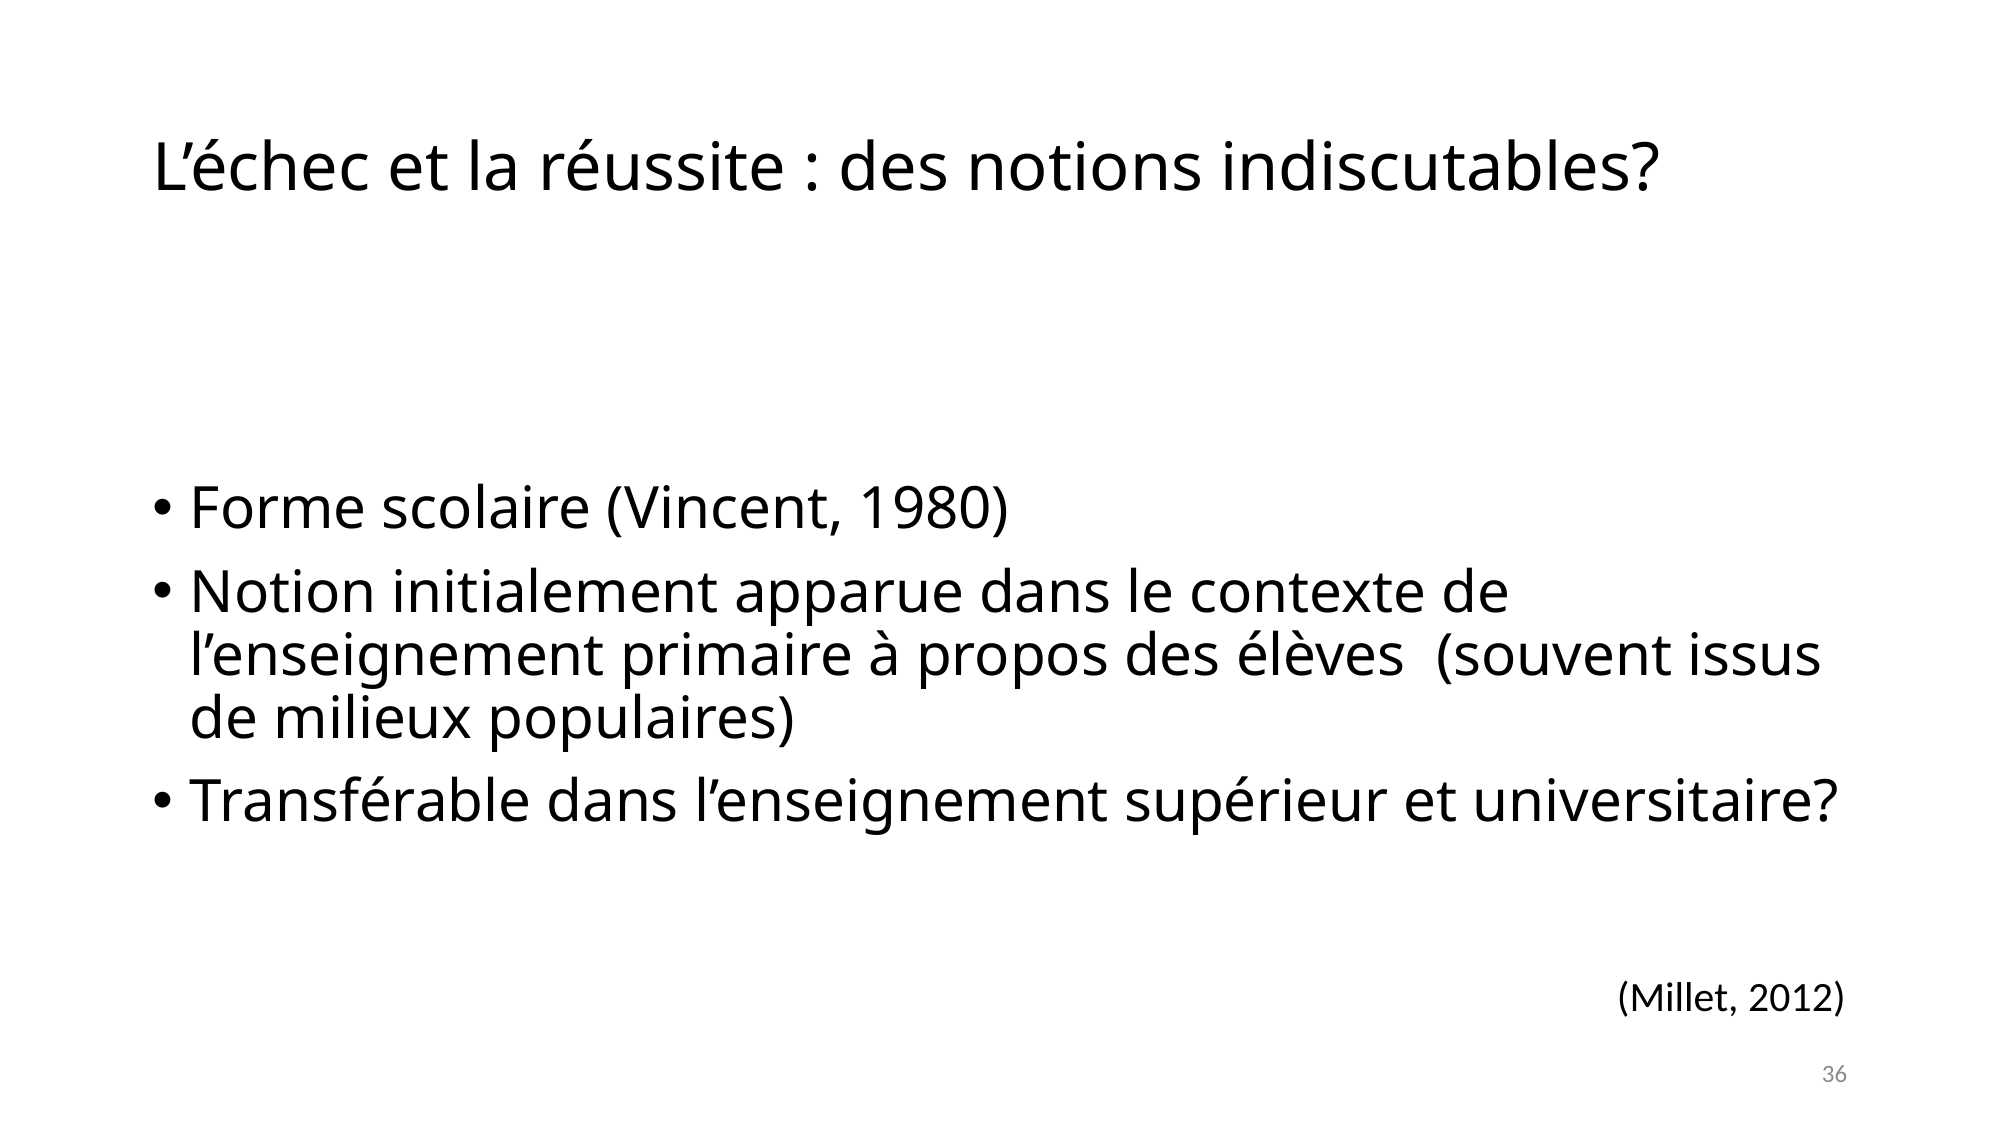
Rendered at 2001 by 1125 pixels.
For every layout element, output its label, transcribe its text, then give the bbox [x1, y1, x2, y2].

title L’échec et la réussite : des notions indiscutables? [137, 59, 1863, 278]
slide_number 36 [1412, 1042, 1863, 1103]
text_box (Millet, 2012) [1602, 962, 1862, 1028]
list Forme scolaire (Vincent, 1980) Notion initialement apparue dans le contexte de l’enseignement primaire à propos des élèves (souvent issus de milieux populaires) Transférable dans l’enseignement supérieur et universitaire? [137, 299, 1863, 1014]
